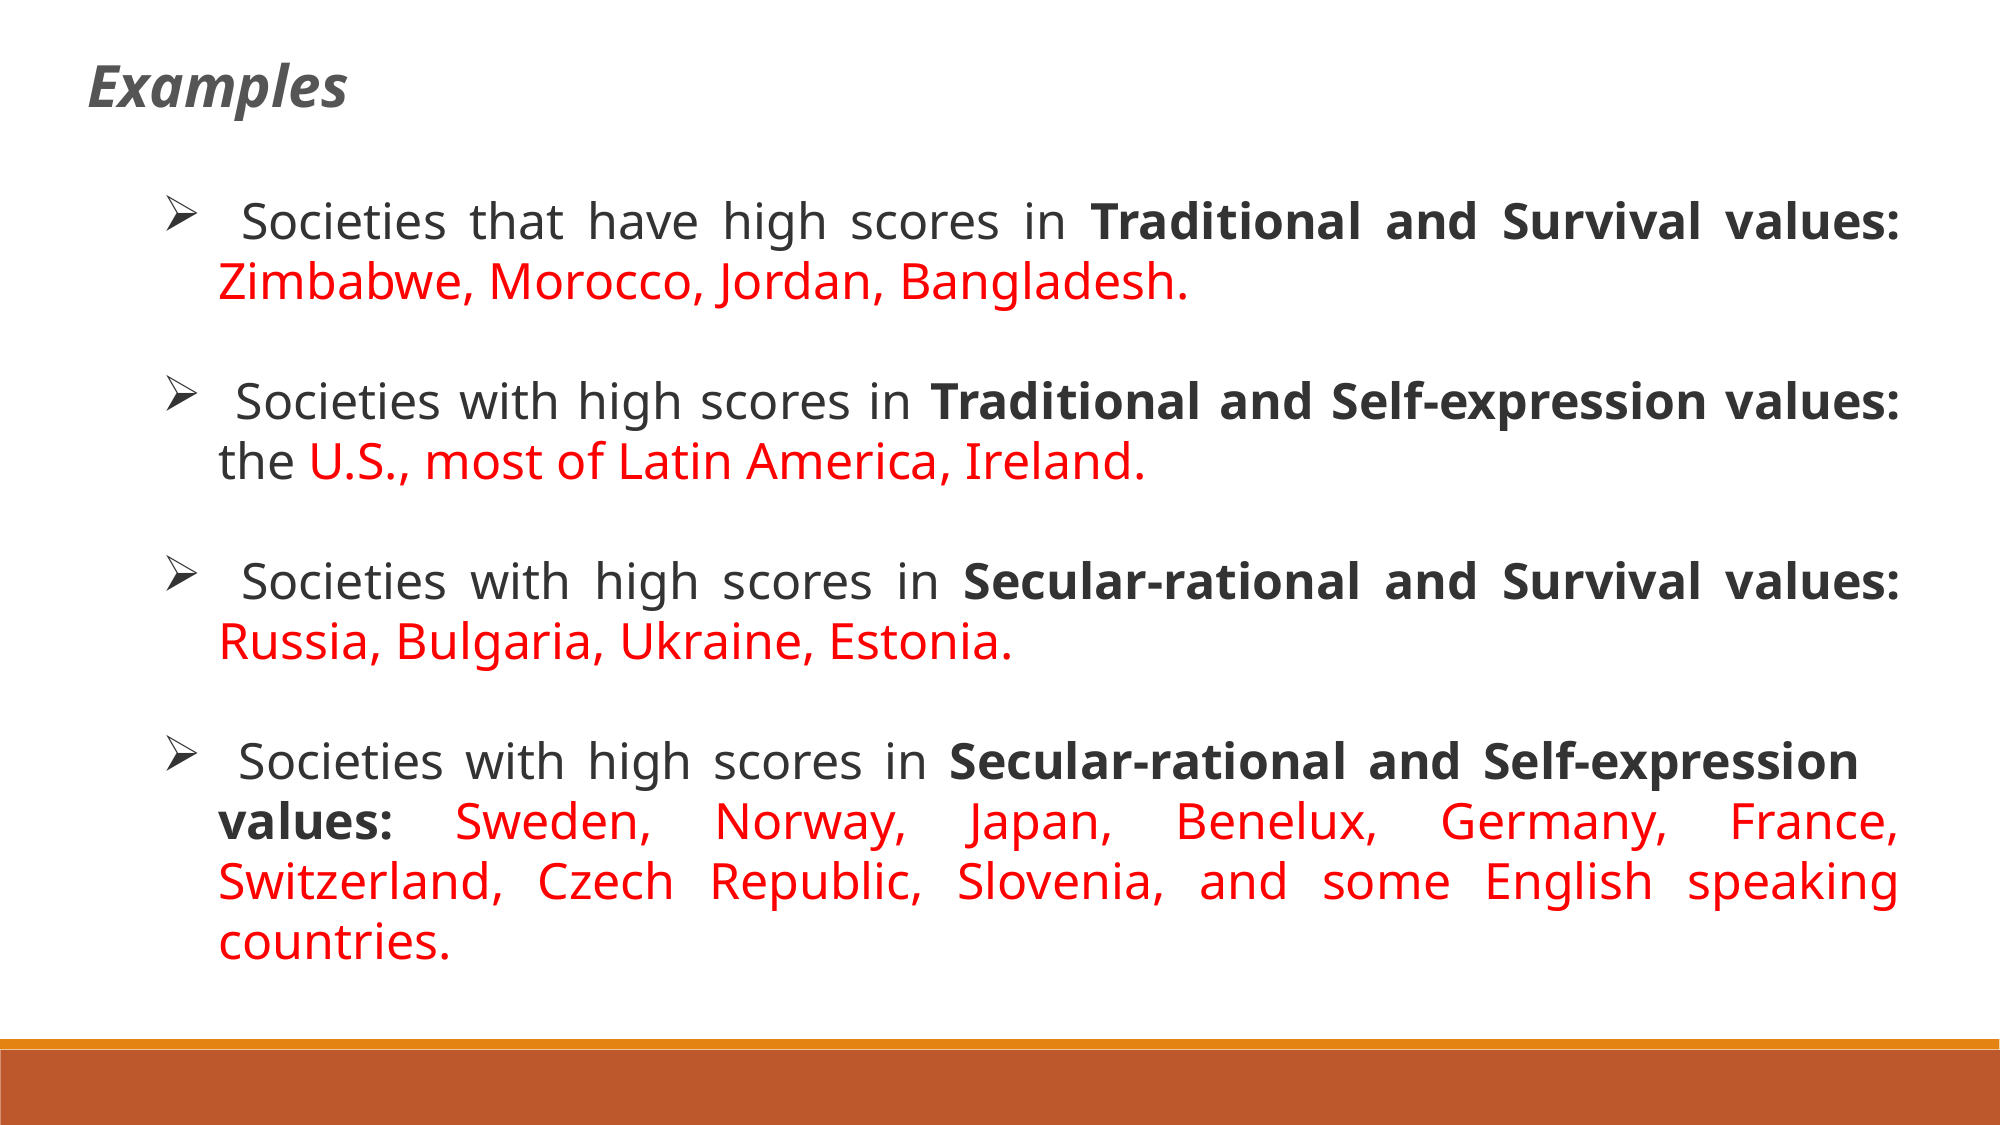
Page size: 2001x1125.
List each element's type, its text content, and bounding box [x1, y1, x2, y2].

text_box Examples Societies that have high scores in Traditional and Survival values: Zimbabwe, Morocco, Jordan, Bangladesh. Societies with high scores in Traditional and Self-expression values: the U.S., most of Latin America, Ireland. Societies with high scores in Secular-rational and Survival values: Russia, Bulgaria, Ukraine, Estonia. Societies with high scores in Secular-rational and Self-expression values: Sweden, Norway, Japan, Benelux, Germany, France, Switzerland, Czech Republic, Slovenia, and some English speaking countries. [72, 42, 1916, 977]
